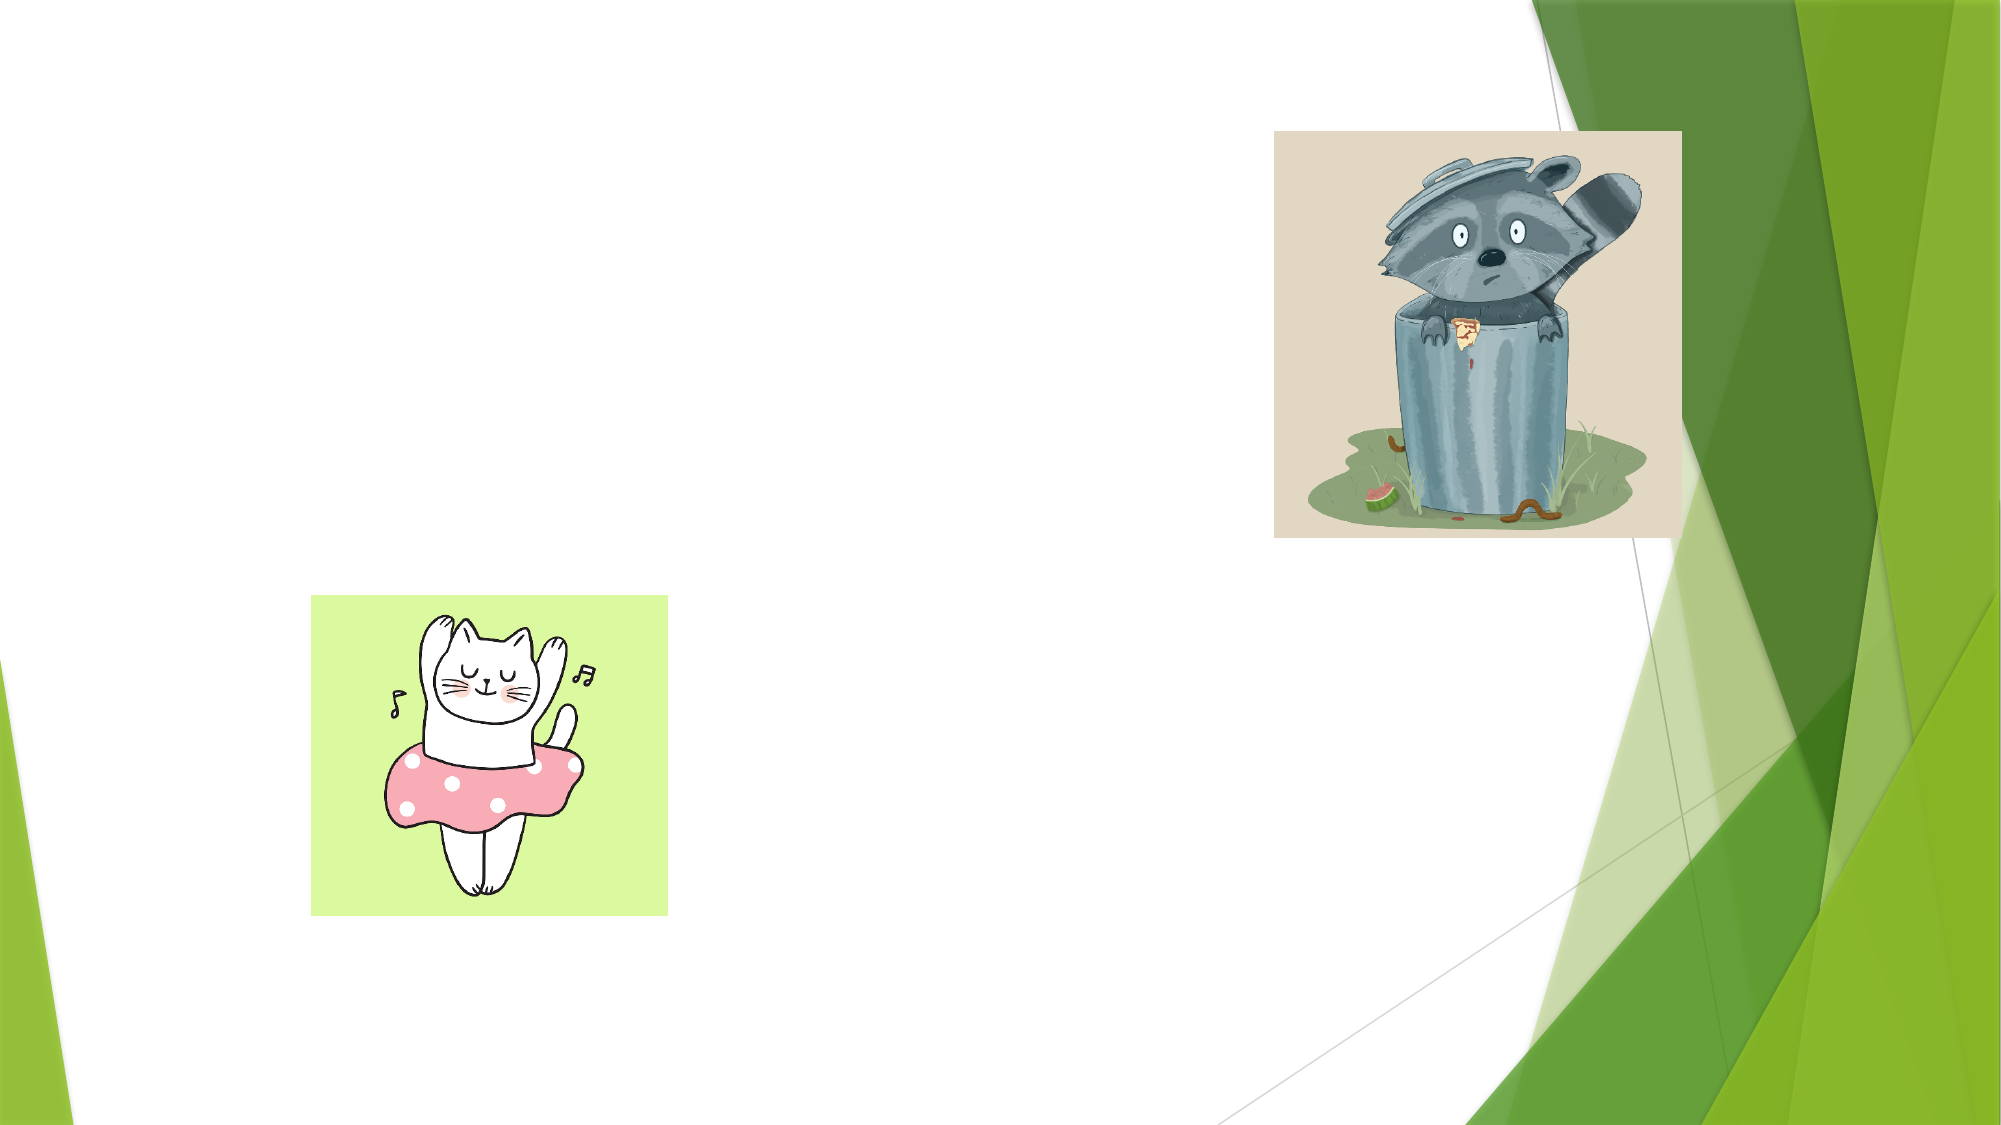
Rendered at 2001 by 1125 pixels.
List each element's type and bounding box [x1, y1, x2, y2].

picture [1273, 130, 1682, 539]
list [311, 595, 669, 917]
